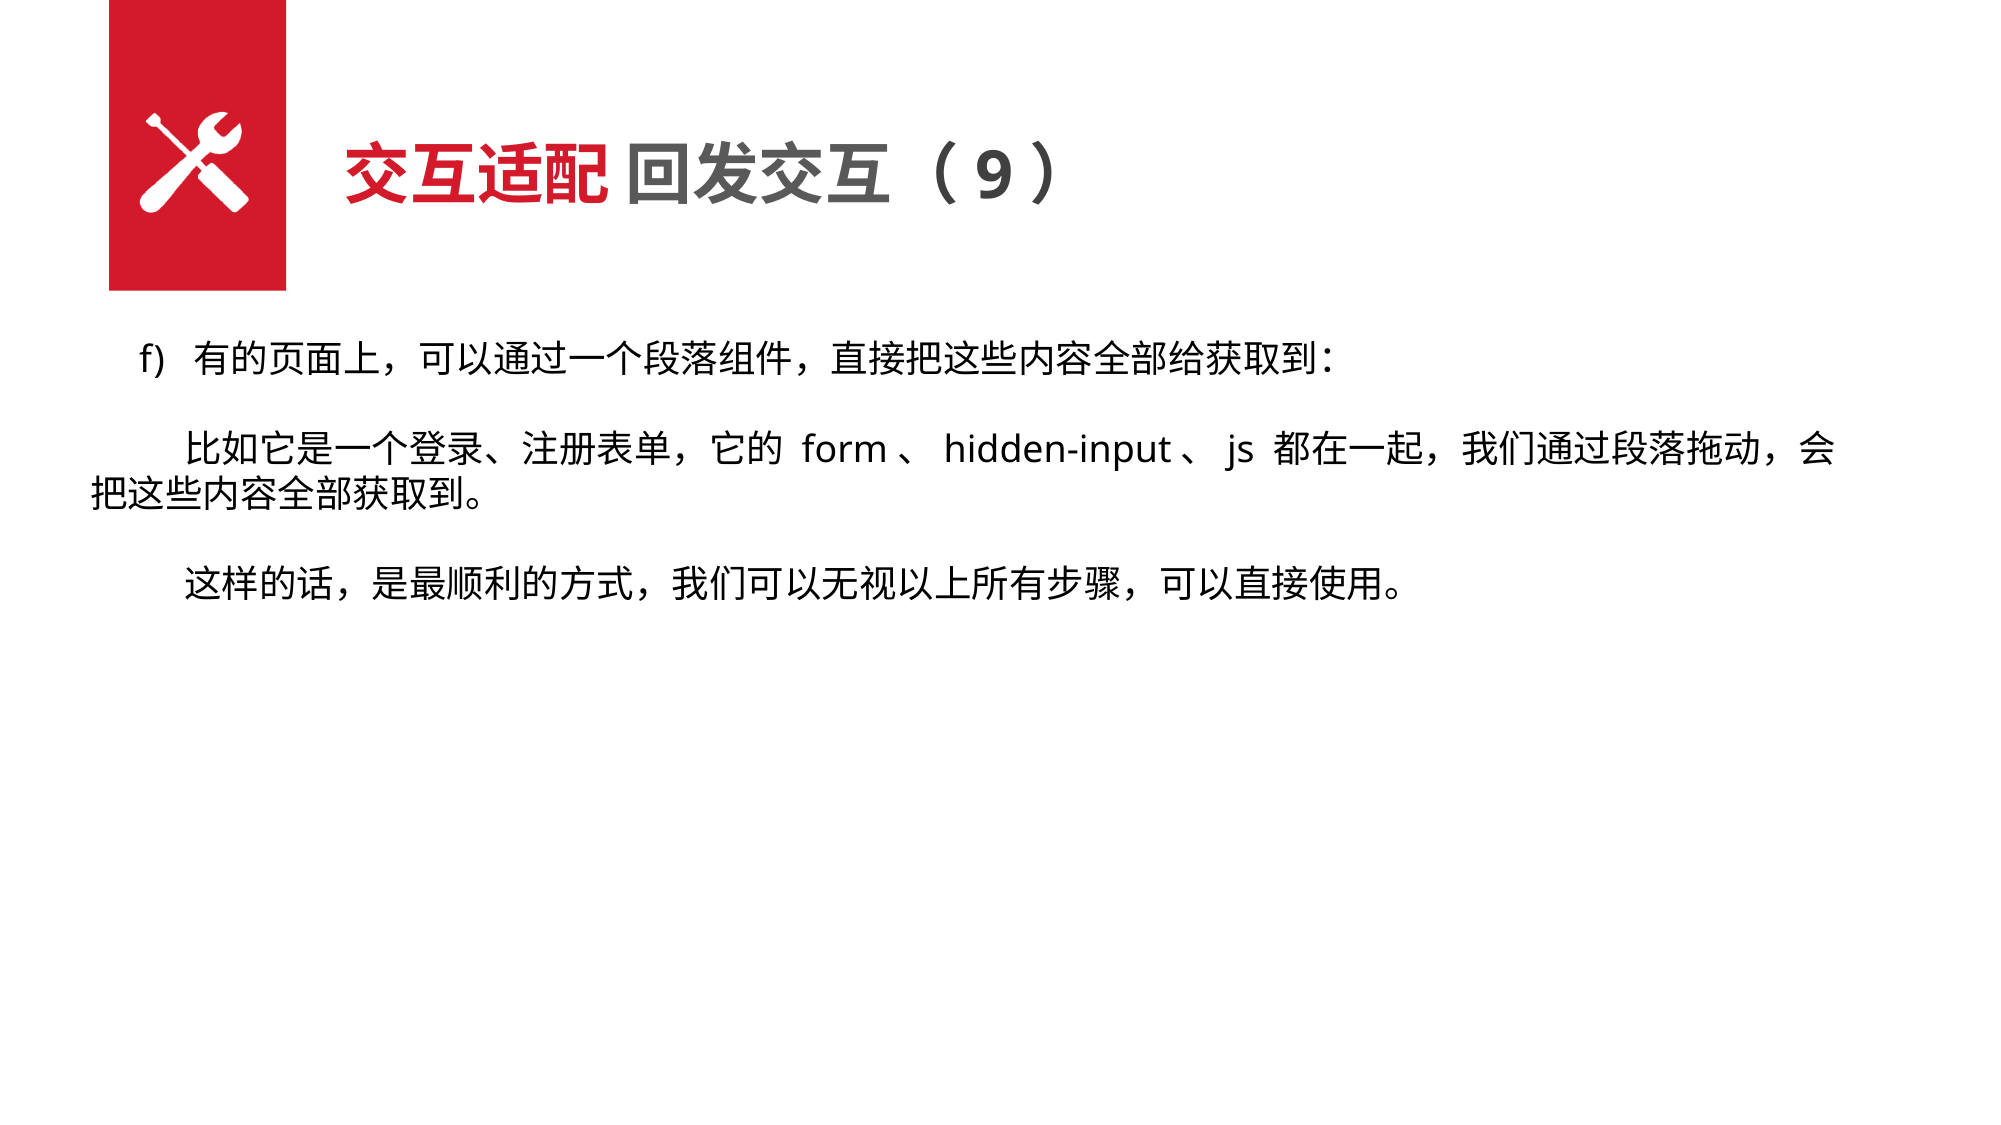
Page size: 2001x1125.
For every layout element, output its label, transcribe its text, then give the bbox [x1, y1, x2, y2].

text_box 交互适配 回发交互（9） [328, 124, 1703, 219]
text_box [108, 0, 287, 292]
picture [139, 111, 249, 213]
text_box f) 有的页面上，可以通过一个段落组件，直接把这些内容全部给获取到： 比如它是一个登录、注册表单，它的 form、hidden-input、js 都在一起，我们通过段落拖动，会把这些内容全部获取到。 这样的话，是最顺利的方式，我们可以无视以上所有步骤，可以直接使用。 [75, 327, 1862, 613]
